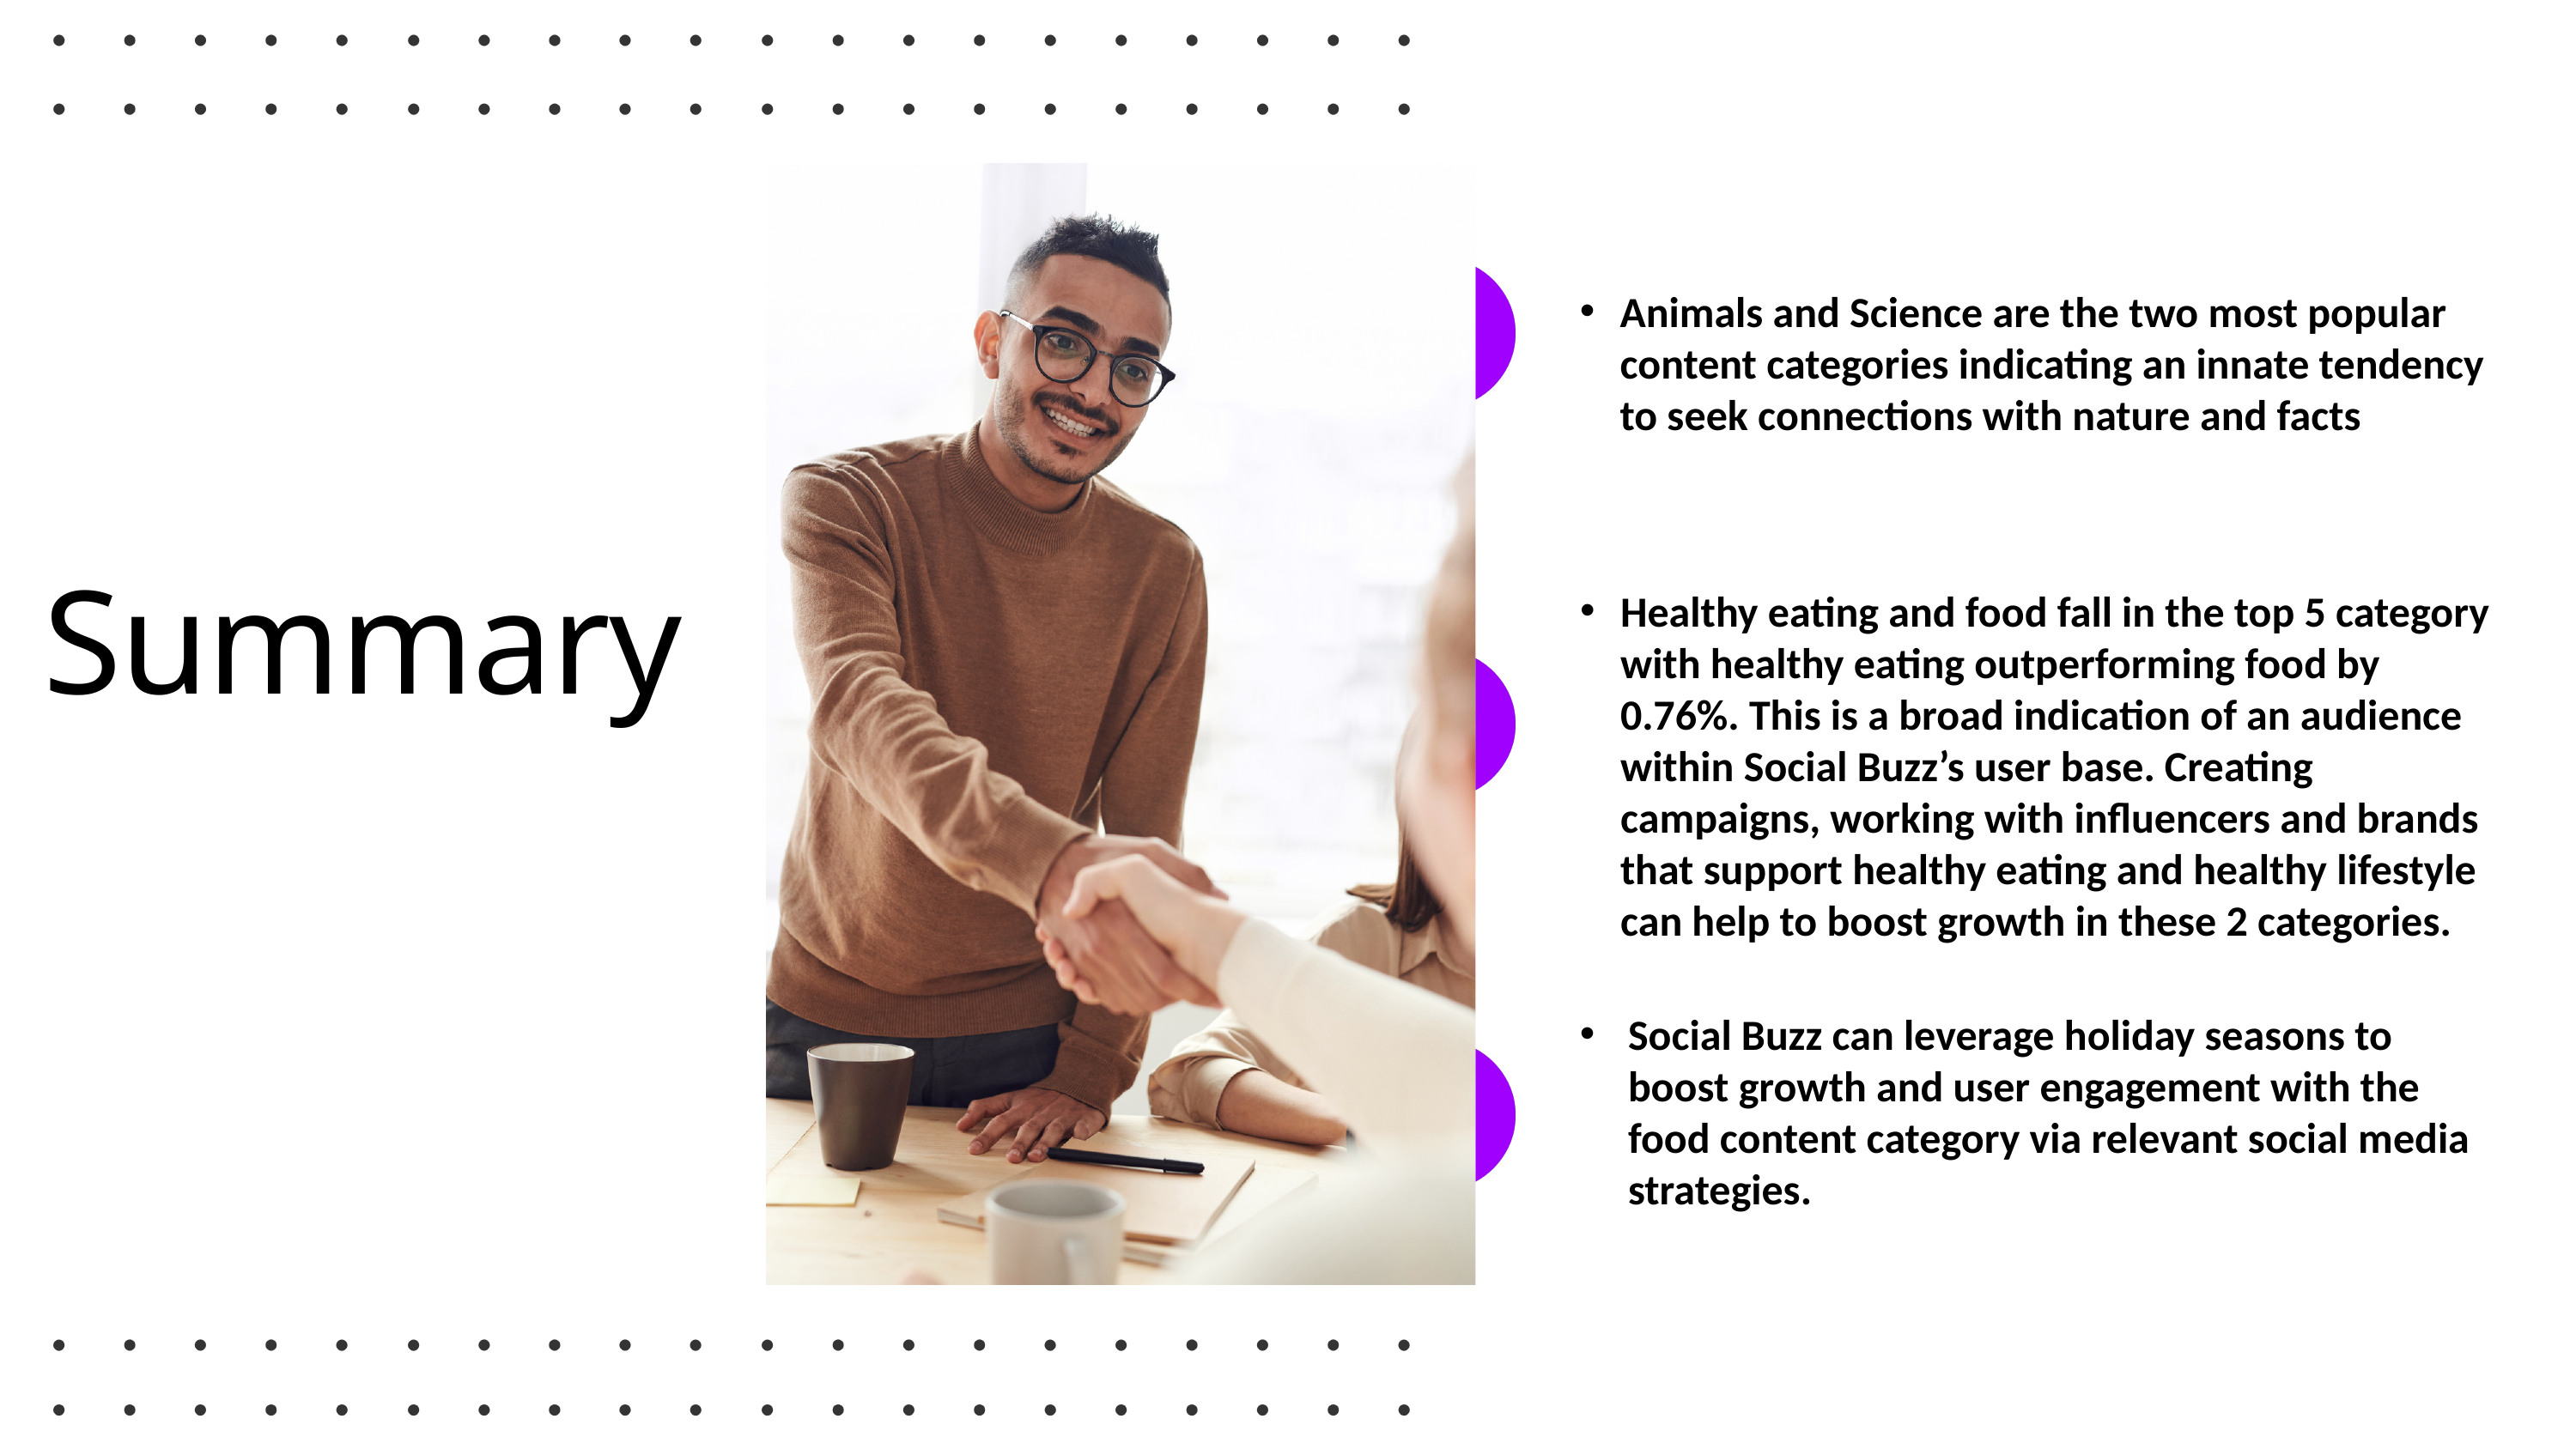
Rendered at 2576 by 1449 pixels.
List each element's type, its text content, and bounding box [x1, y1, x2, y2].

text_box Summary [43, 550, 707, 723]
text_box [1629, 1047, 2430, 1171]
text_box Animals and Science are the two most popular content categories indicating an innate tendency to seek connections with nature and facts [1566, 278, 2512, 446]
picture [765, 163, 1562, 1286]
text_box Healthy eating and food fall in the top 5 category with healthy eating outperforming food by 0.76%. This is a broad indication of an audience within Social Buzz’s user base. Creating campaigns, working with influencers and brands that support healthy eating and healthy lifestyle can help to boost growth in these 2 categories. [1567, 577, 2512, 951]
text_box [1631, 221, 2432, 345]
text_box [46, 1335, 1414, 1449]
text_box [46, 0, 1414, 118]
text_box Social Buzz can leverage holiday seasons to boost growth and user engagement with the food content category via relevant social media strategies. [1566, 1001, 2512, 1220]
